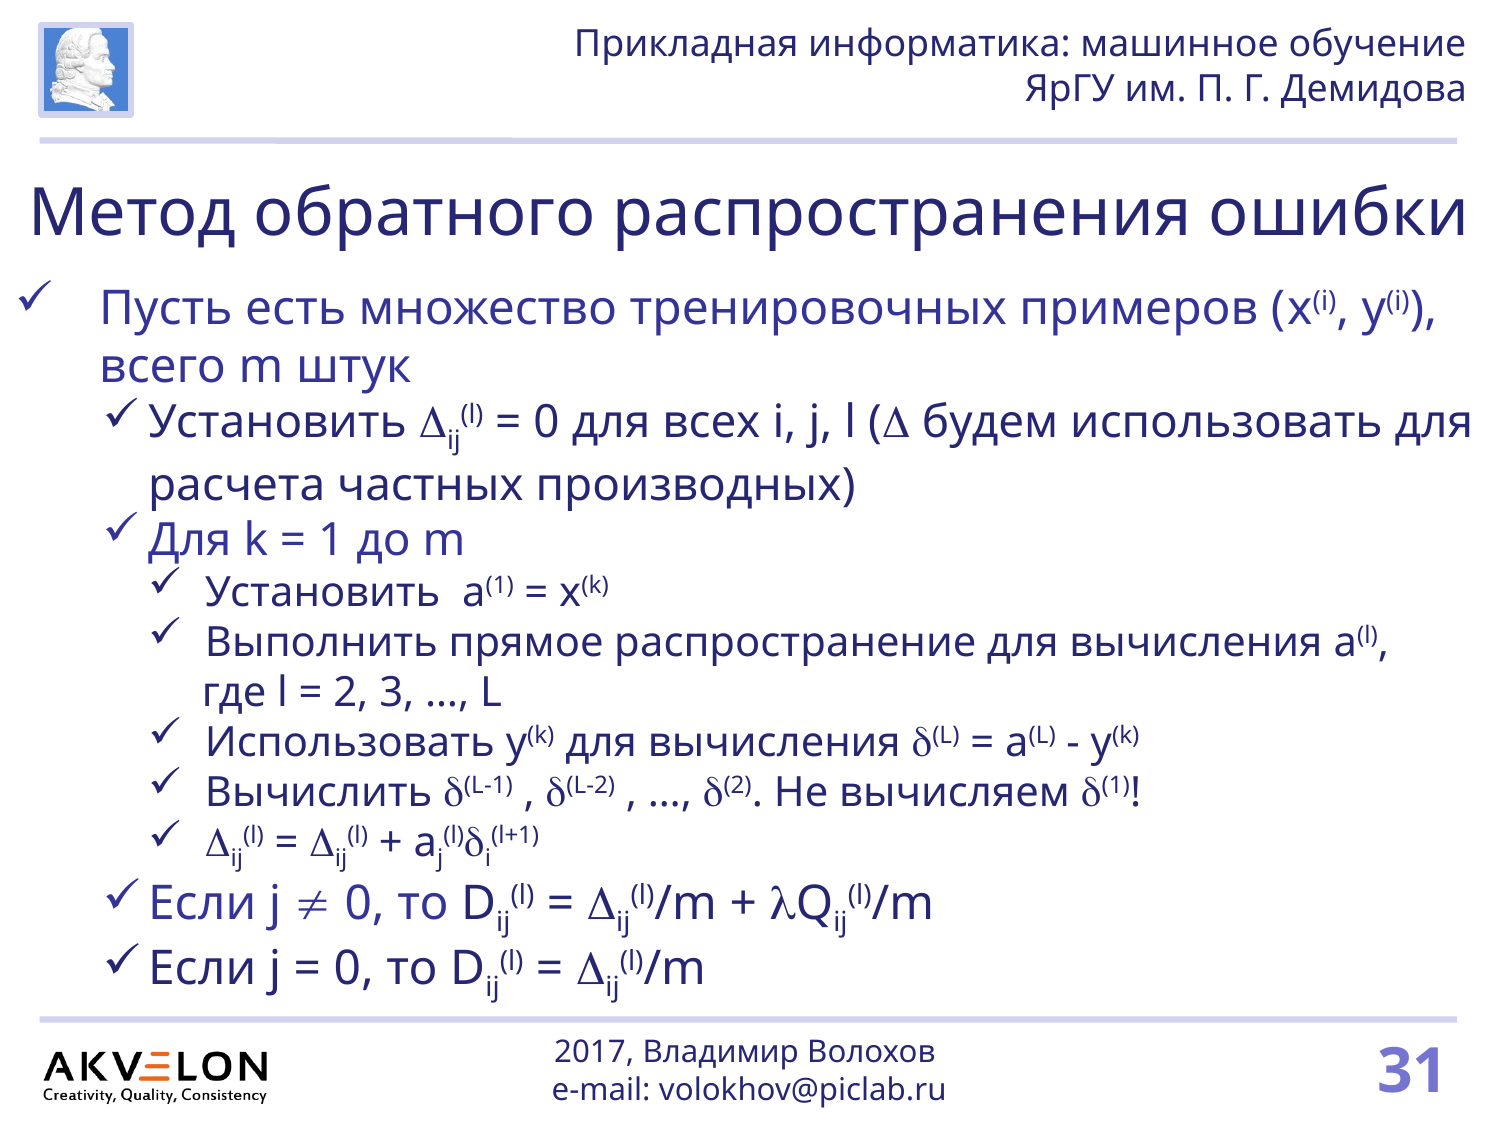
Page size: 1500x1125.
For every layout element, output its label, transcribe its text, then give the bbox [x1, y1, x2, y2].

text_box Метод обратного распространения ошибки [0, 161, 1500, 257]
text_box 31 [1362, 1022, 1464, 1113]
footer 2017, Владимир Волохов e-mail: volokhov@piclab.ru [526, 1031, 973, 1107]
text_box Прикладная информатика: машинное обучение ЯрГУ им. П. Г. Демидова [559, 11, 1482, 116]
text_box Пусть есть множество тренировочных примеров (x(i), y(i)), всего m штук Установить ij(l) = 0 для всех i, j, l ( будем использовать для расчета частных производных) Для k = 1 до m Установить a(1) = x(k) Выполнить прямое распространение для вычисления a(l), где l = 2, 3, …, L Использовать y(k) для вычисления (L) = a(L) - y(k) Вычислить (L-1) , (L-2) , …, (2). Не вычисляем (1)! ij(l) = ij(l) + aj(l)i(l+1) Если j  0, то Dij(l) = ij(l)/m + Qij(l)/m Если j = 0, то Dij(l) = ij(l)/m [0, 269, 1500, 1010]
picture [39, 23, 131, 117]
picture [40, 1047, 268, 1107]
